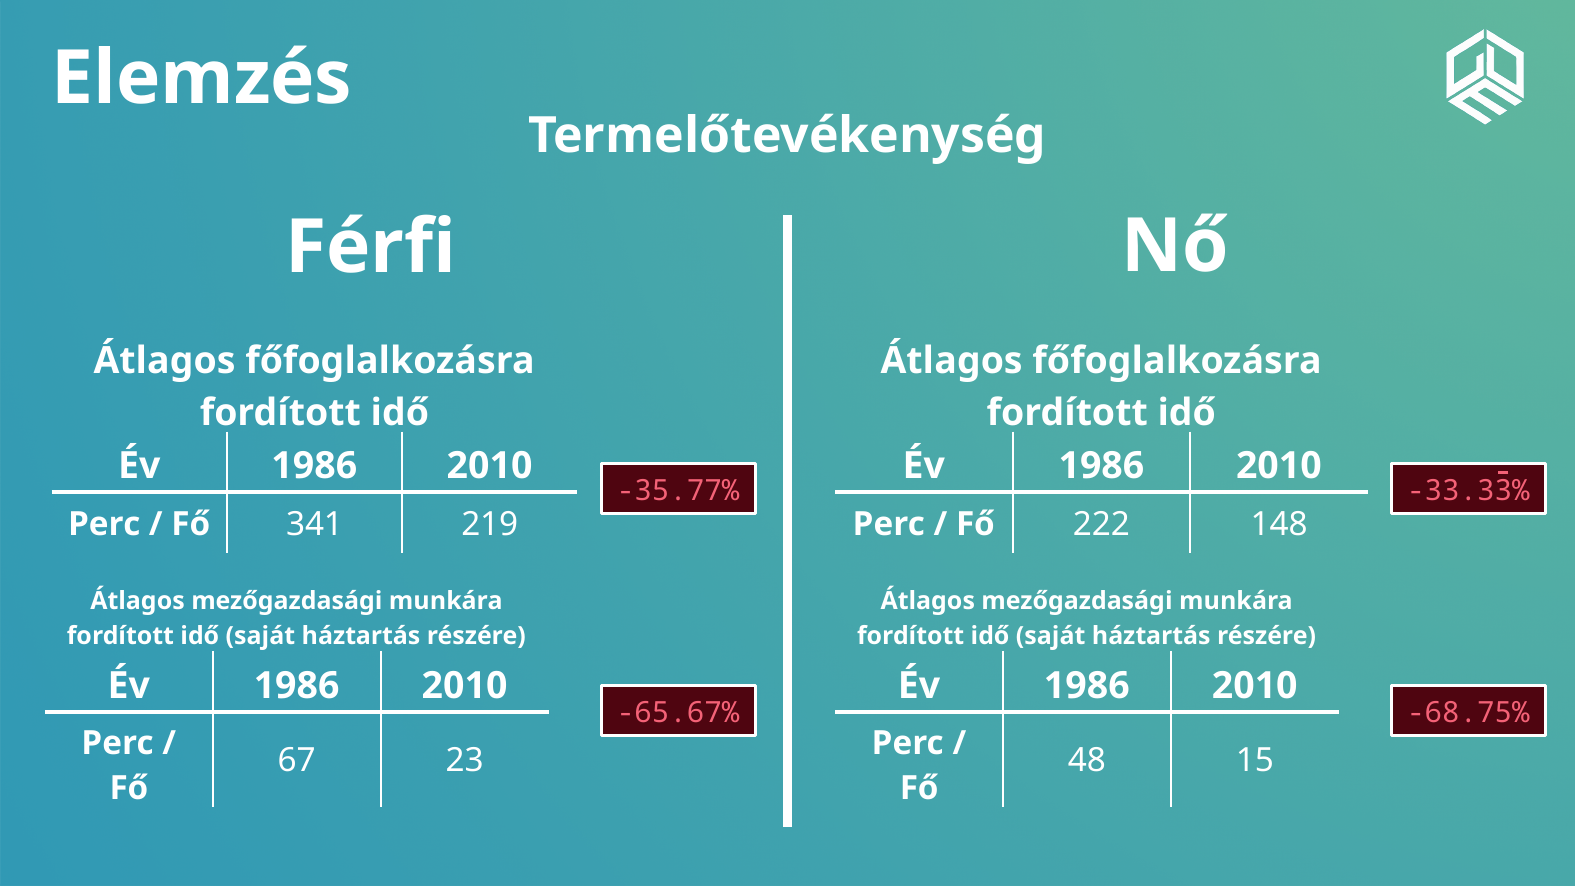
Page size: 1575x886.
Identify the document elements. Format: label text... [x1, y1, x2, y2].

table_cell 1986 [228, 432, 401, 490]
table_header Átlagos főfoglalkozásra fordított idő [52, 326, 577, 432]
table_header Átlagos mezőgazdasági munkára fordított idő (saját háztartás részére) [835, 576, 1339, 651]
table_header Átlagos főfoglalkozásra fordított idő [835, 326, 1368, 432]
picture [0, 0, 1575, 886]
table_cell Perc / Fő [45, 714, 212, 807]
table_cell 1986 [1014, 432, 1189, 490]
table_cell Perc / Fő [835, 714, 1002, 807]
table_cell Év [835, 432, 1012, 490]
table_cell 2010 [1172, 651, 1339, 710]
table_cell Perc / Fő [835, 494, 1012, 553]
table_cell 148 [1191, 494, 1368, 553]
table_cell 1986 [1004, 651, 1170, 710]
table_cell Perc / Fő [52, 494, 226, 553]
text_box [1390, 462, 1546, 514]
table_cell 15 [1172, 714, 1339, 807]
table_cell 23 [382, 714, 549, 807]
text_box -68.75% [1391, 685, 1546, 736]
table_cell Év [835, 651, 1002, 710]
text_box -65.67% [601, 685, 756, 736]
text_box Nő [1106, 189, 1244, 295]
table_cell 67 [214, 714, 380, 807]
table_cell 341 [228, 494, 401, 553]
table_cell Év [52, 432, 226, 490]
text_box Elemzés [51, 22, 690, 131]
table_cell 2010 [382, 651, 549, 710]
table_cell 1986 [214, 651, 380, 710]
table_cell 2010 [403, 432, 577, 490]
table_cell 2010 [1191, 432, 1368, 490]
text_box Férfi [270, 190, 472, 296]
table_header Átlagos mezőgazdasági munkára fordított idő (saját háztartás részére) [45, 576, 549, 651]
text_box Termelőtevékenység [513, 94, 1062, 170]
table_cell 222 [1014, 494, 1189, 553]
table_cell 219 [403, 494, 577, 553]
table_cell Év [45, 651, 212, 710]
text_box -35.77% [601, 463, 756, 514]
table_cell 48 [1004, 714, 1170, 807]
